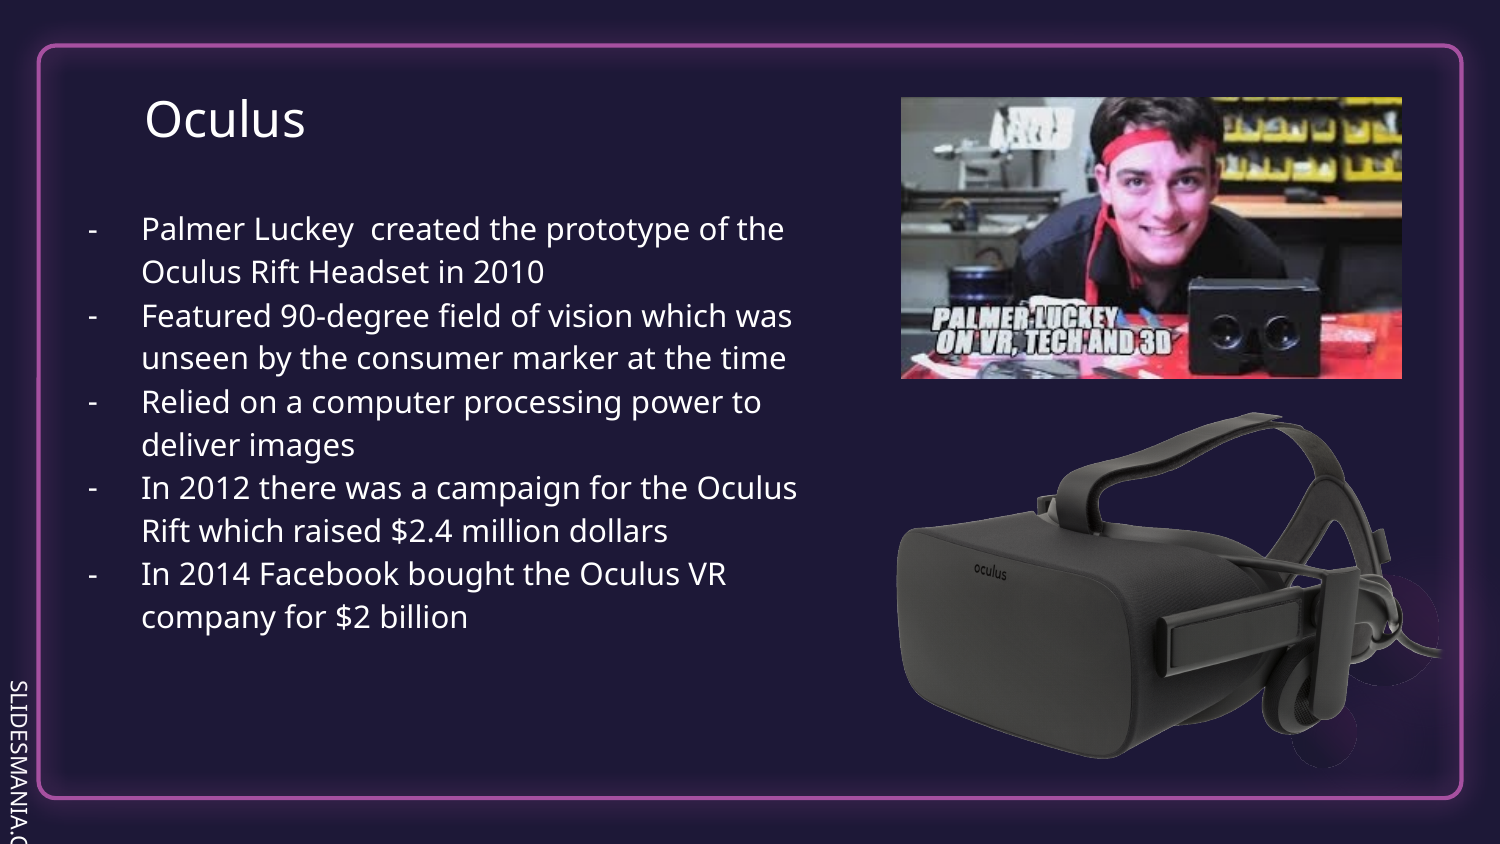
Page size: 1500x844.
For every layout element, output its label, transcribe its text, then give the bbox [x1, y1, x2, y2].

picture [852, 97, 1451, 792]
title Oculus [51, 72, 1449, 167]
list Palmer Luckey created the prototype of the Oculus Rift Headset in 2010 Featured 90-degree field of vision which was unseen by the consumer marker at the time Relied on a computer processing power to deliver images In 2012 there was a campaign for the Oculus Rift which raised $2.4 million dollars In 2014 Facebook bought the Oculus VR company for $2 billion [51, 189, 853, 743]
